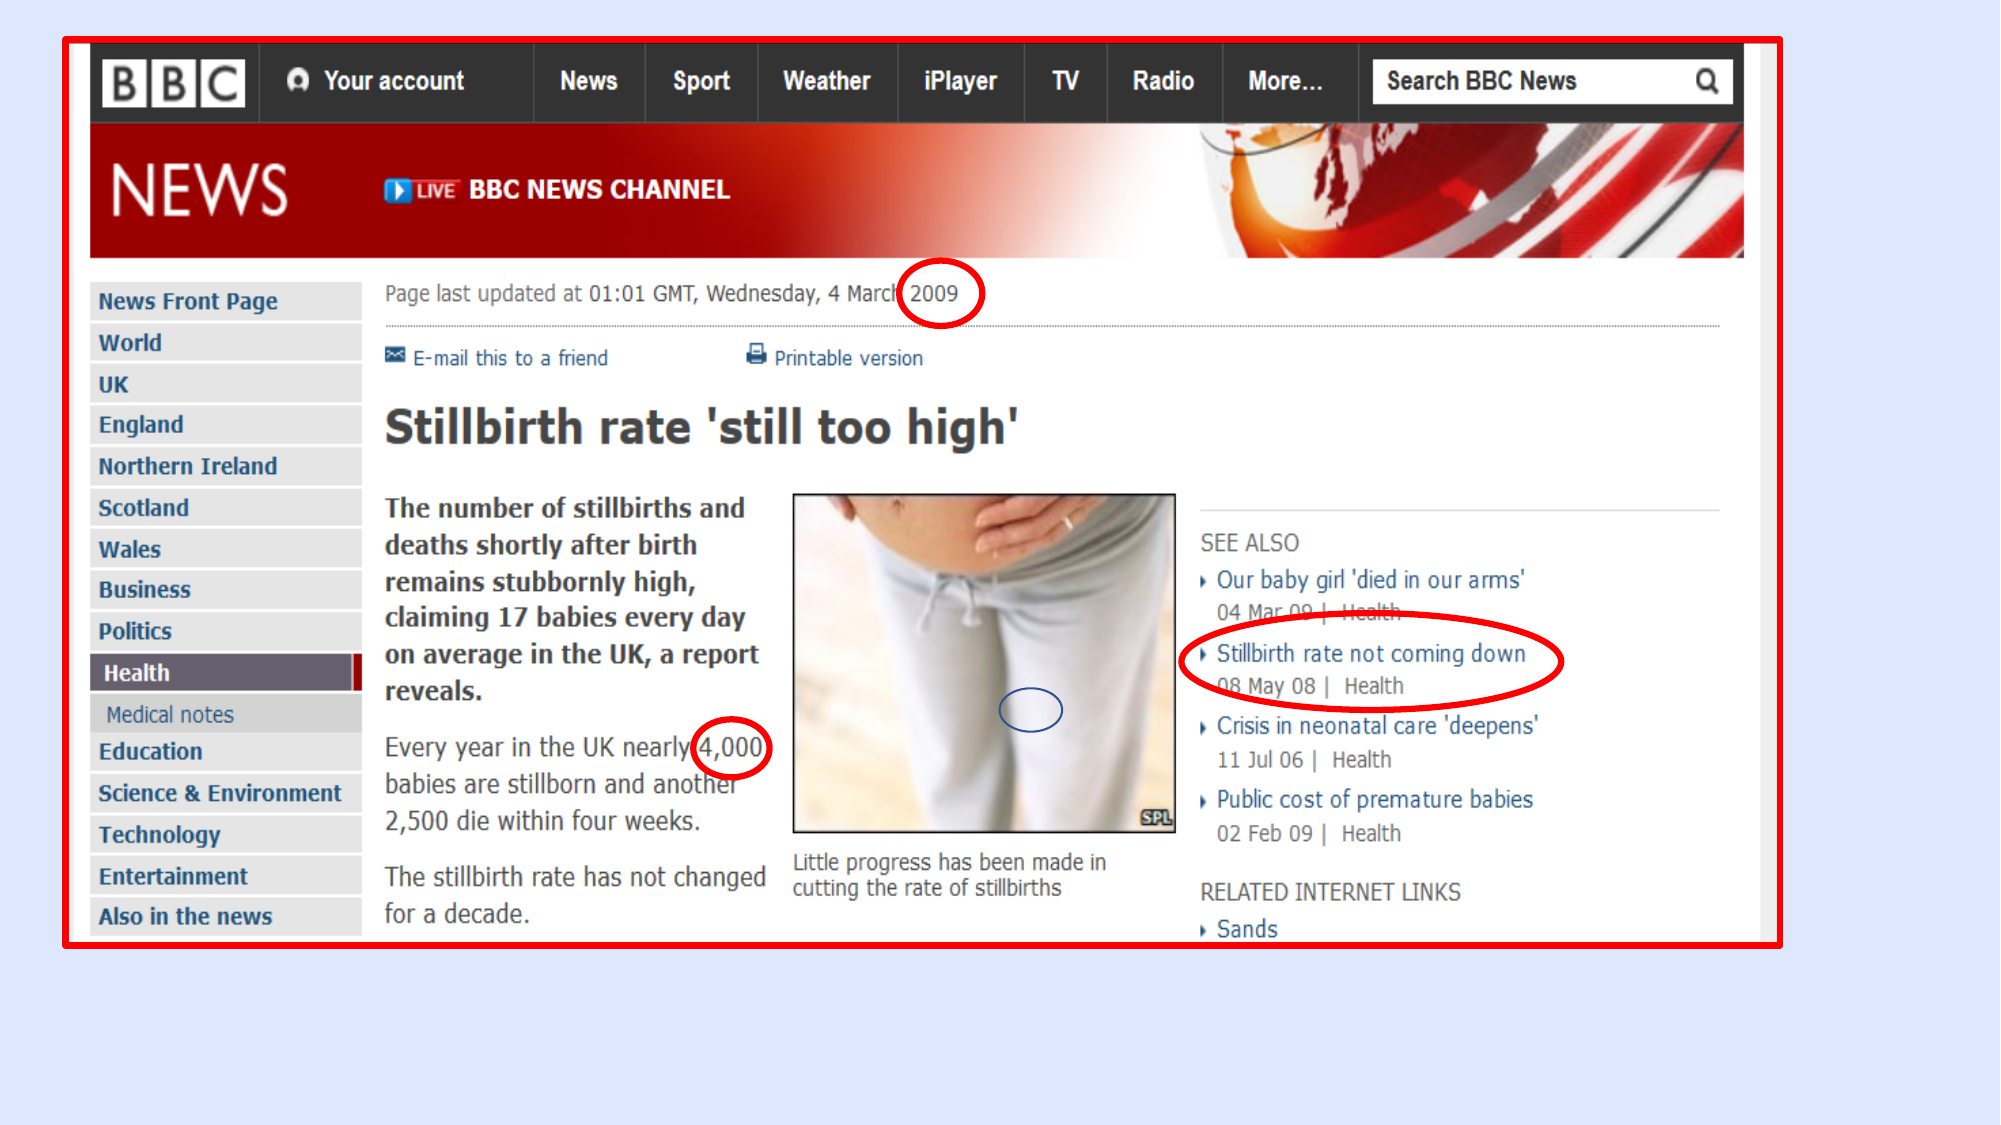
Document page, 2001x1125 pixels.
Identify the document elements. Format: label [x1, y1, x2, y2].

picture [68, 42, 1778, 943]
